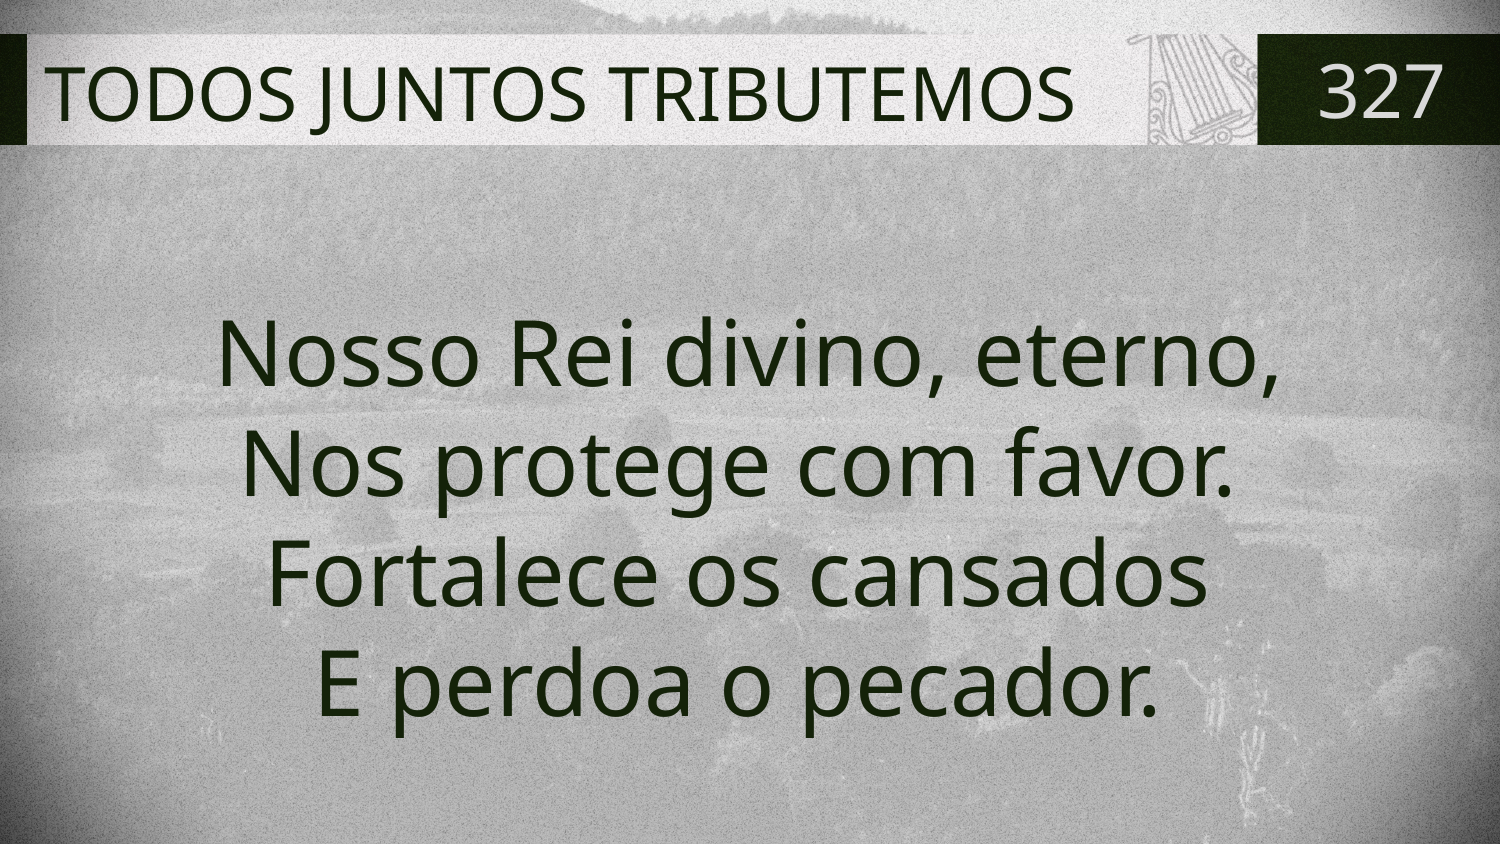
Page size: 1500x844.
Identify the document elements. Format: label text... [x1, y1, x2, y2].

list Nosso Rei divino, eterno, Nos protege com favor. Fortalece os cansados E perdoa o pecador. [0, 185, 1500, 844]
title TODOS JUNTOS TRIBUTEMOS [29, 33, 1258, 151]
picture [0, 0, 1500, 185]
list 327 [1281, 36, 1483, 143]
